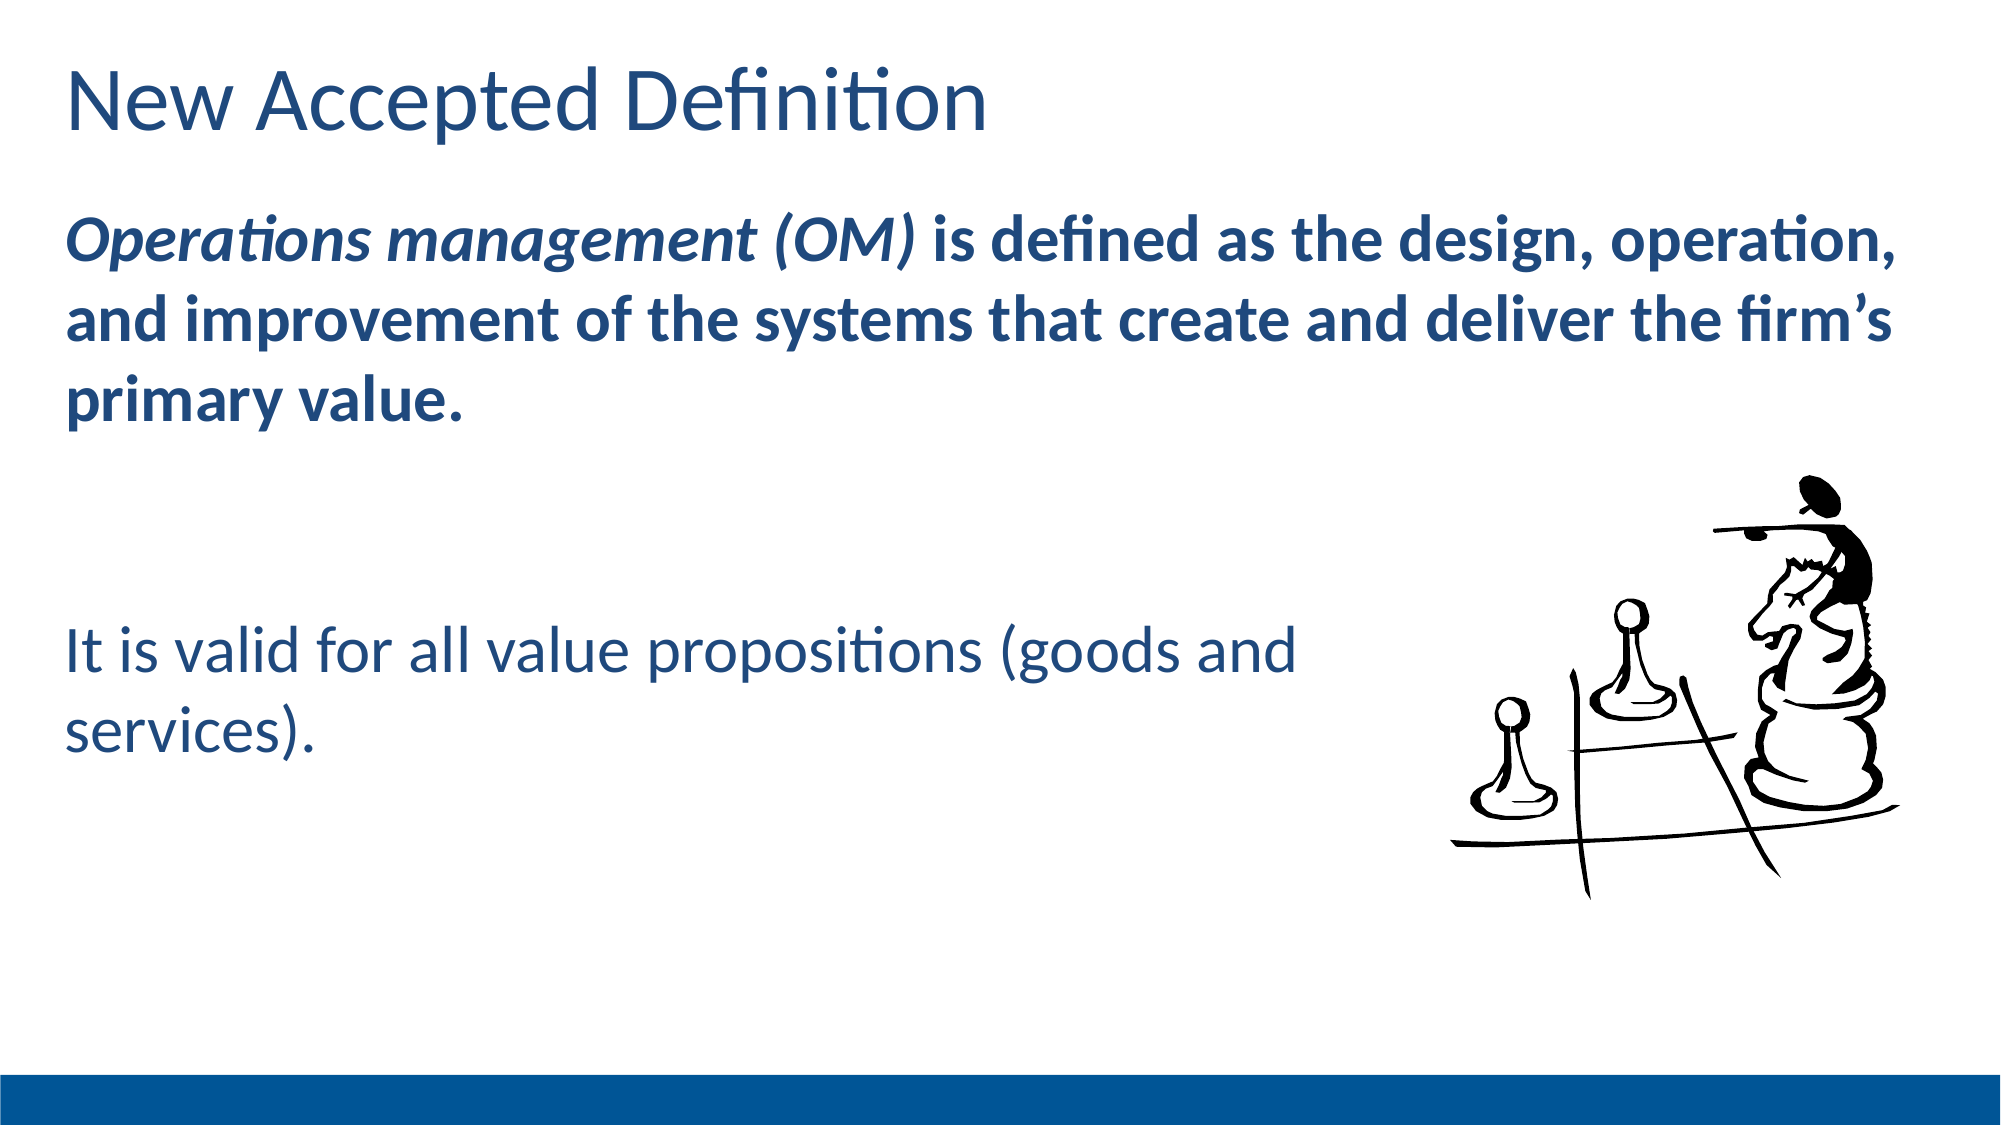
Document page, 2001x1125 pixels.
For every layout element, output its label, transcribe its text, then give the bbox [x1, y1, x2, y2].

text_box It is valid for all value propositions (goods and services). [50, 598, 1438, 713]
list Operations management (OM) is defined as the design, operation, and improvement of the systems that create and deliver the firm’s primary value. [50, 187, 1950, 450]
title New Accepted Definition [50, 24, 1950, 163]
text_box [1449, 474, 1901, 901]
